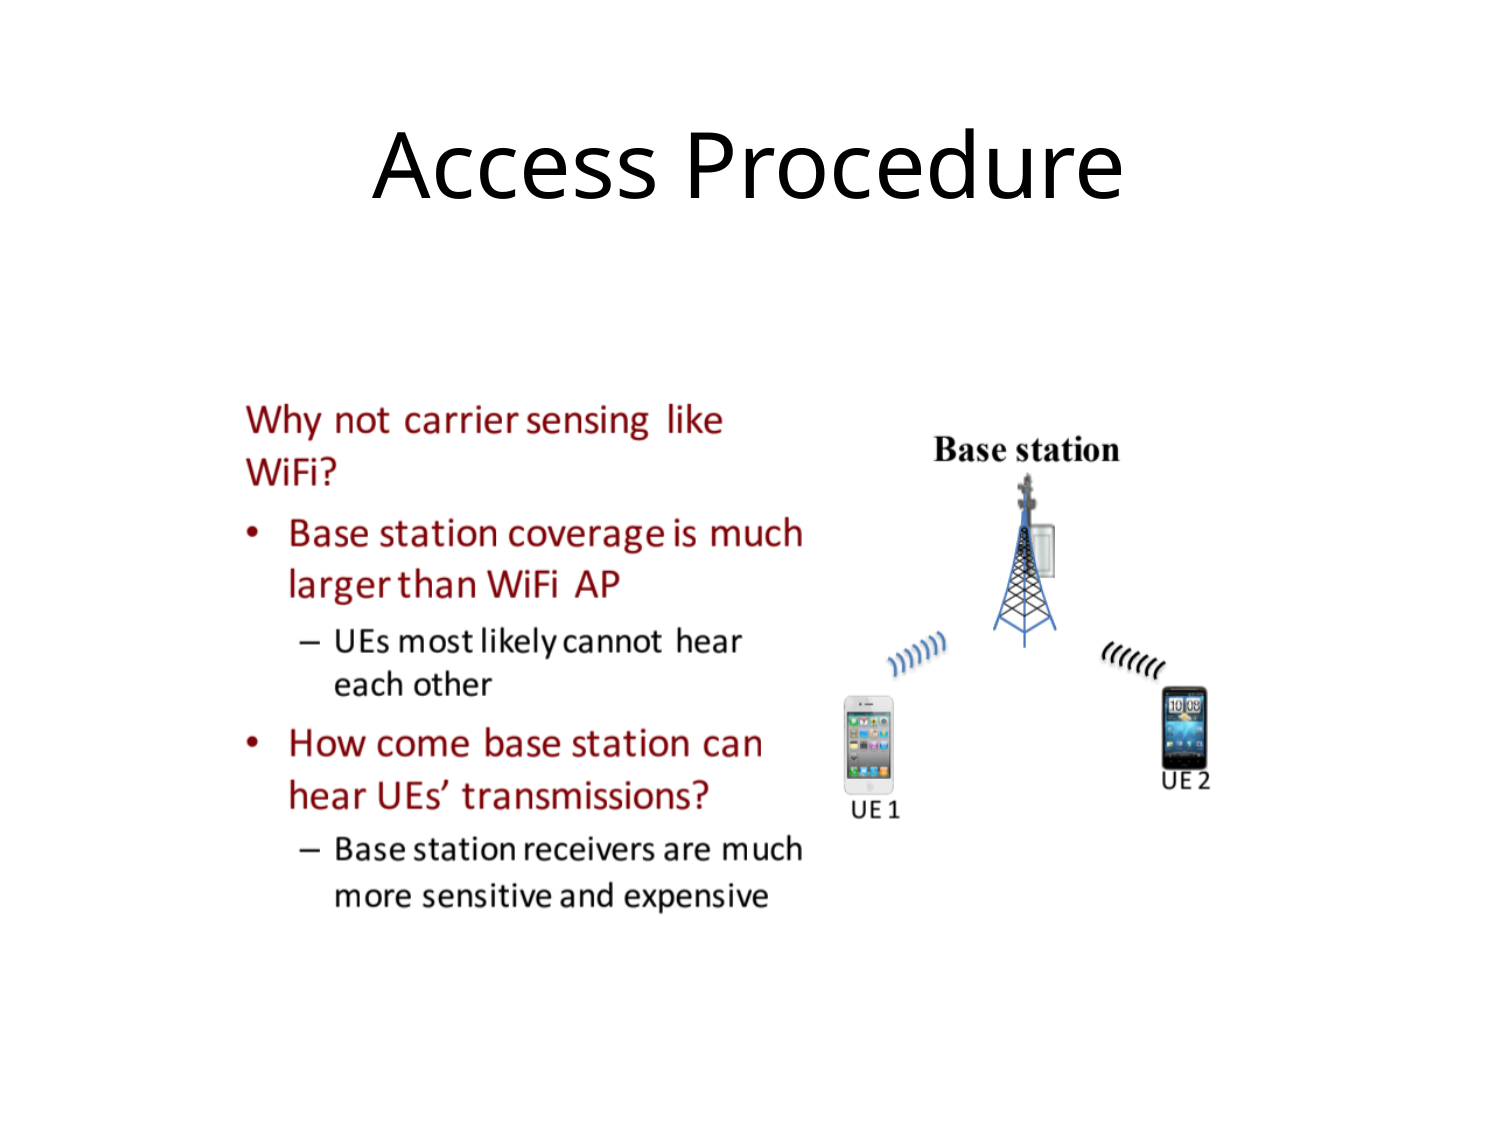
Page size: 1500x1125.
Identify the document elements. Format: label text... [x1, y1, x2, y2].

picture [215, 341, 1251, 1030]
title Access Procedure [103, 59, 1397, 278]
